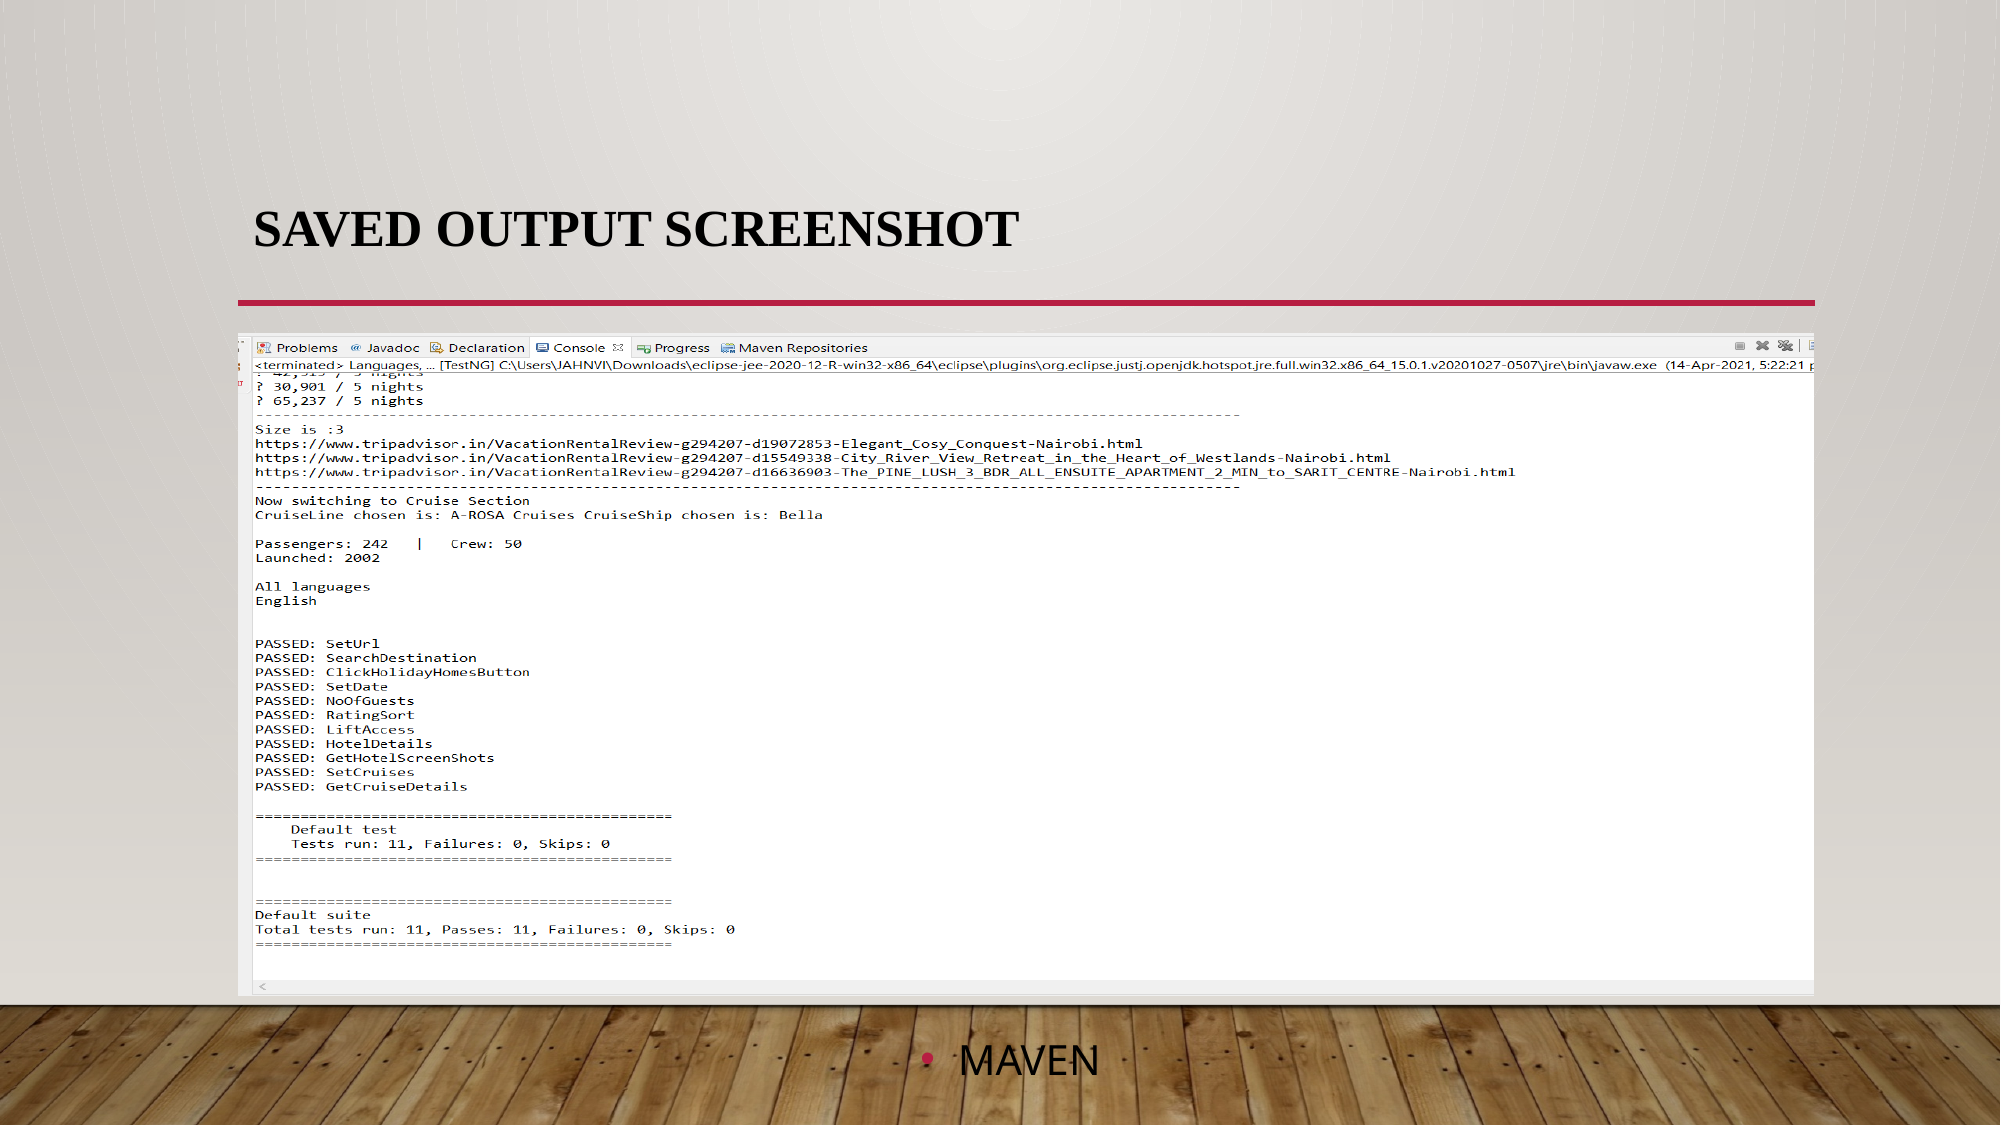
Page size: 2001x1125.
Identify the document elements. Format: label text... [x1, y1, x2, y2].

picture [0, 1005, 2000, 1125]
list MAVEN [905, 1016, 1432, 1096]
title Saved Output Screenshot [238, 194, 1814, 333]
picture [237, 333, 1814, 997]
